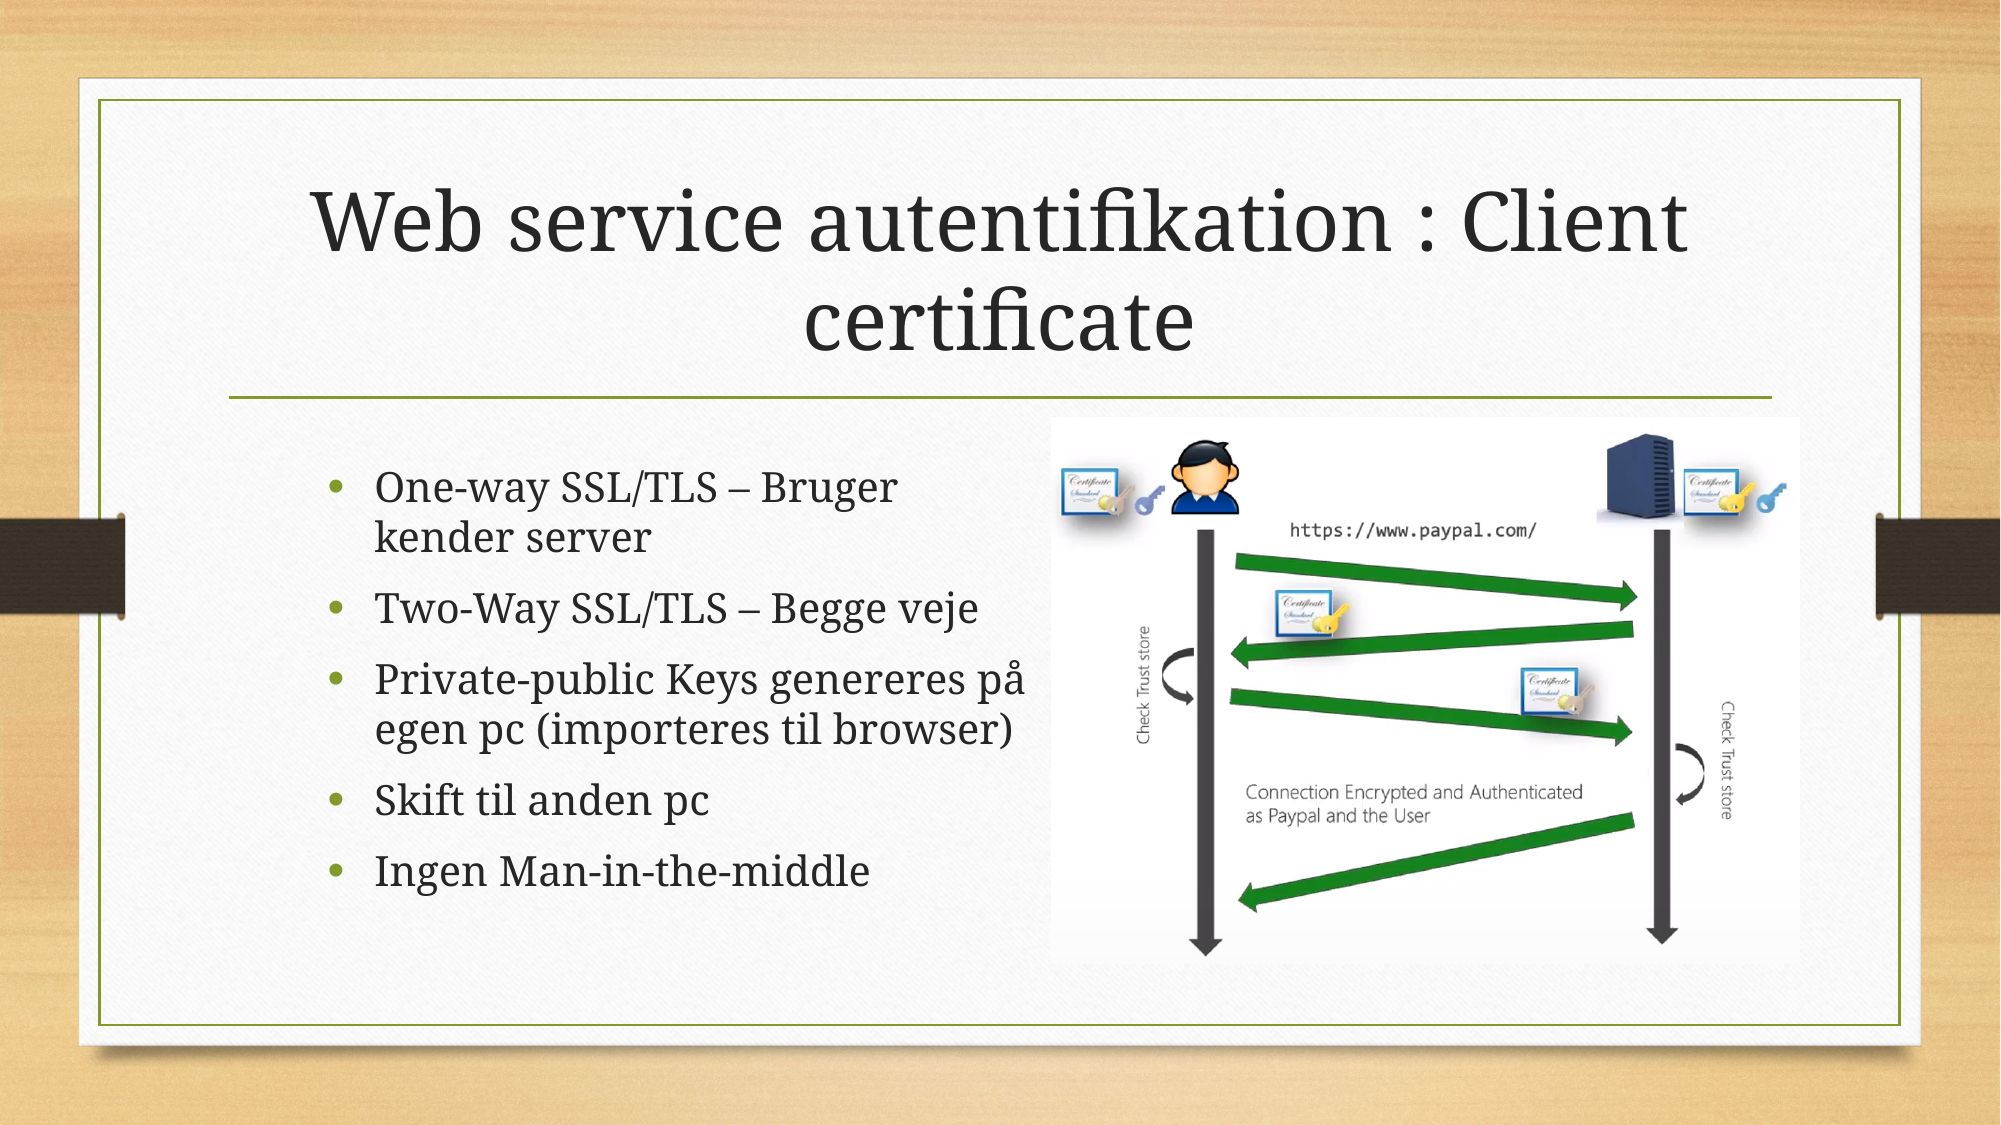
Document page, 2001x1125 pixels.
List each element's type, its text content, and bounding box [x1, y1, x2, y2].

text_box One-way SSL/TLS – Bruger kender server Two-Way SSL/TLS – Begge veje Private-public Keys genereres på egen pc (importeres til browser) Skift til anden pc Ingen Man-in-the-middle [237, 453, 1052, 981]
text_box [237, 444, 1813, 989]
picture [0, 0, 2001, 1125]
title Web service autentifikation : Client certificate [212, 161, 1788, 375]
